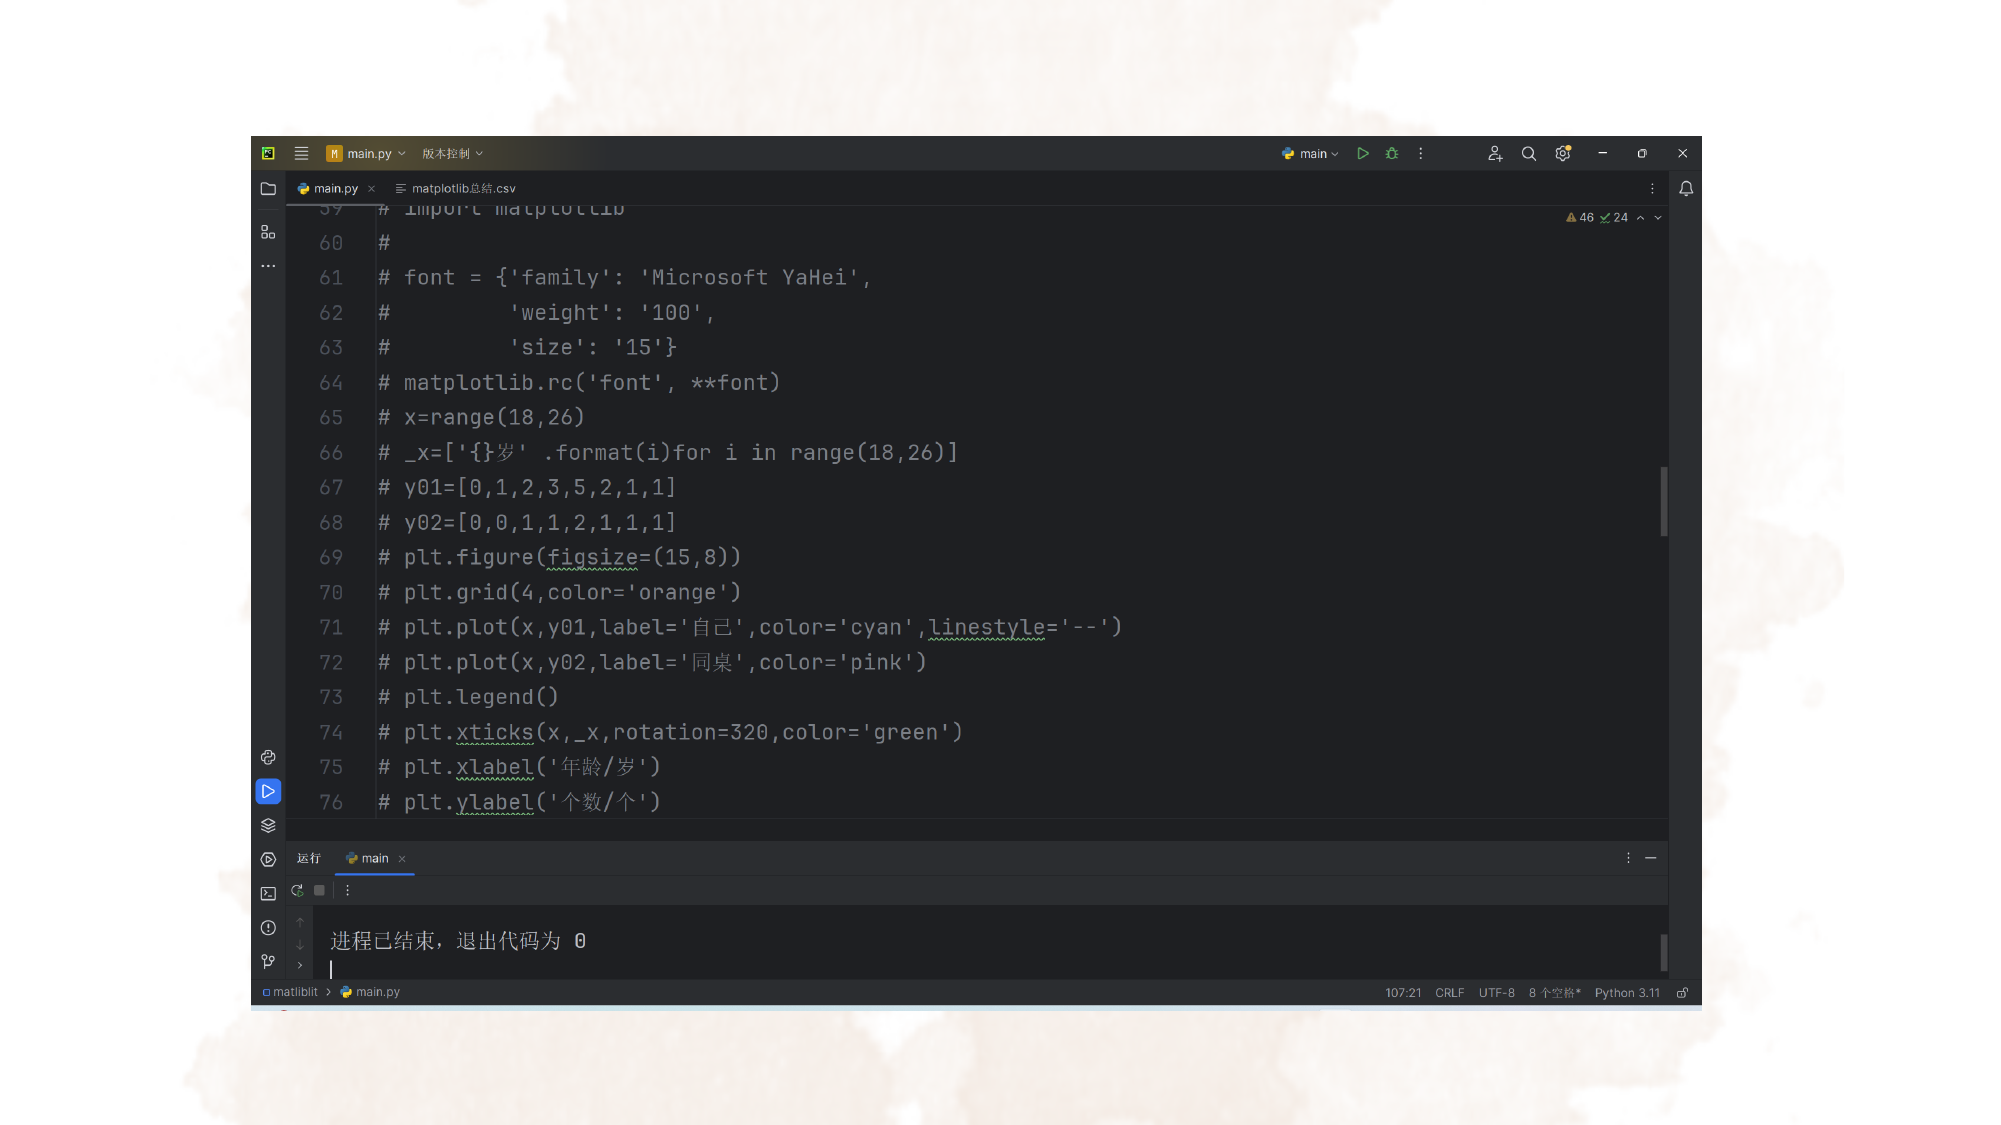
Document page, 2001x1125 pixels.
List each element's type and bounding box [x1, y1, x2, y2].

picture [149, 0, 1845, 1125]
